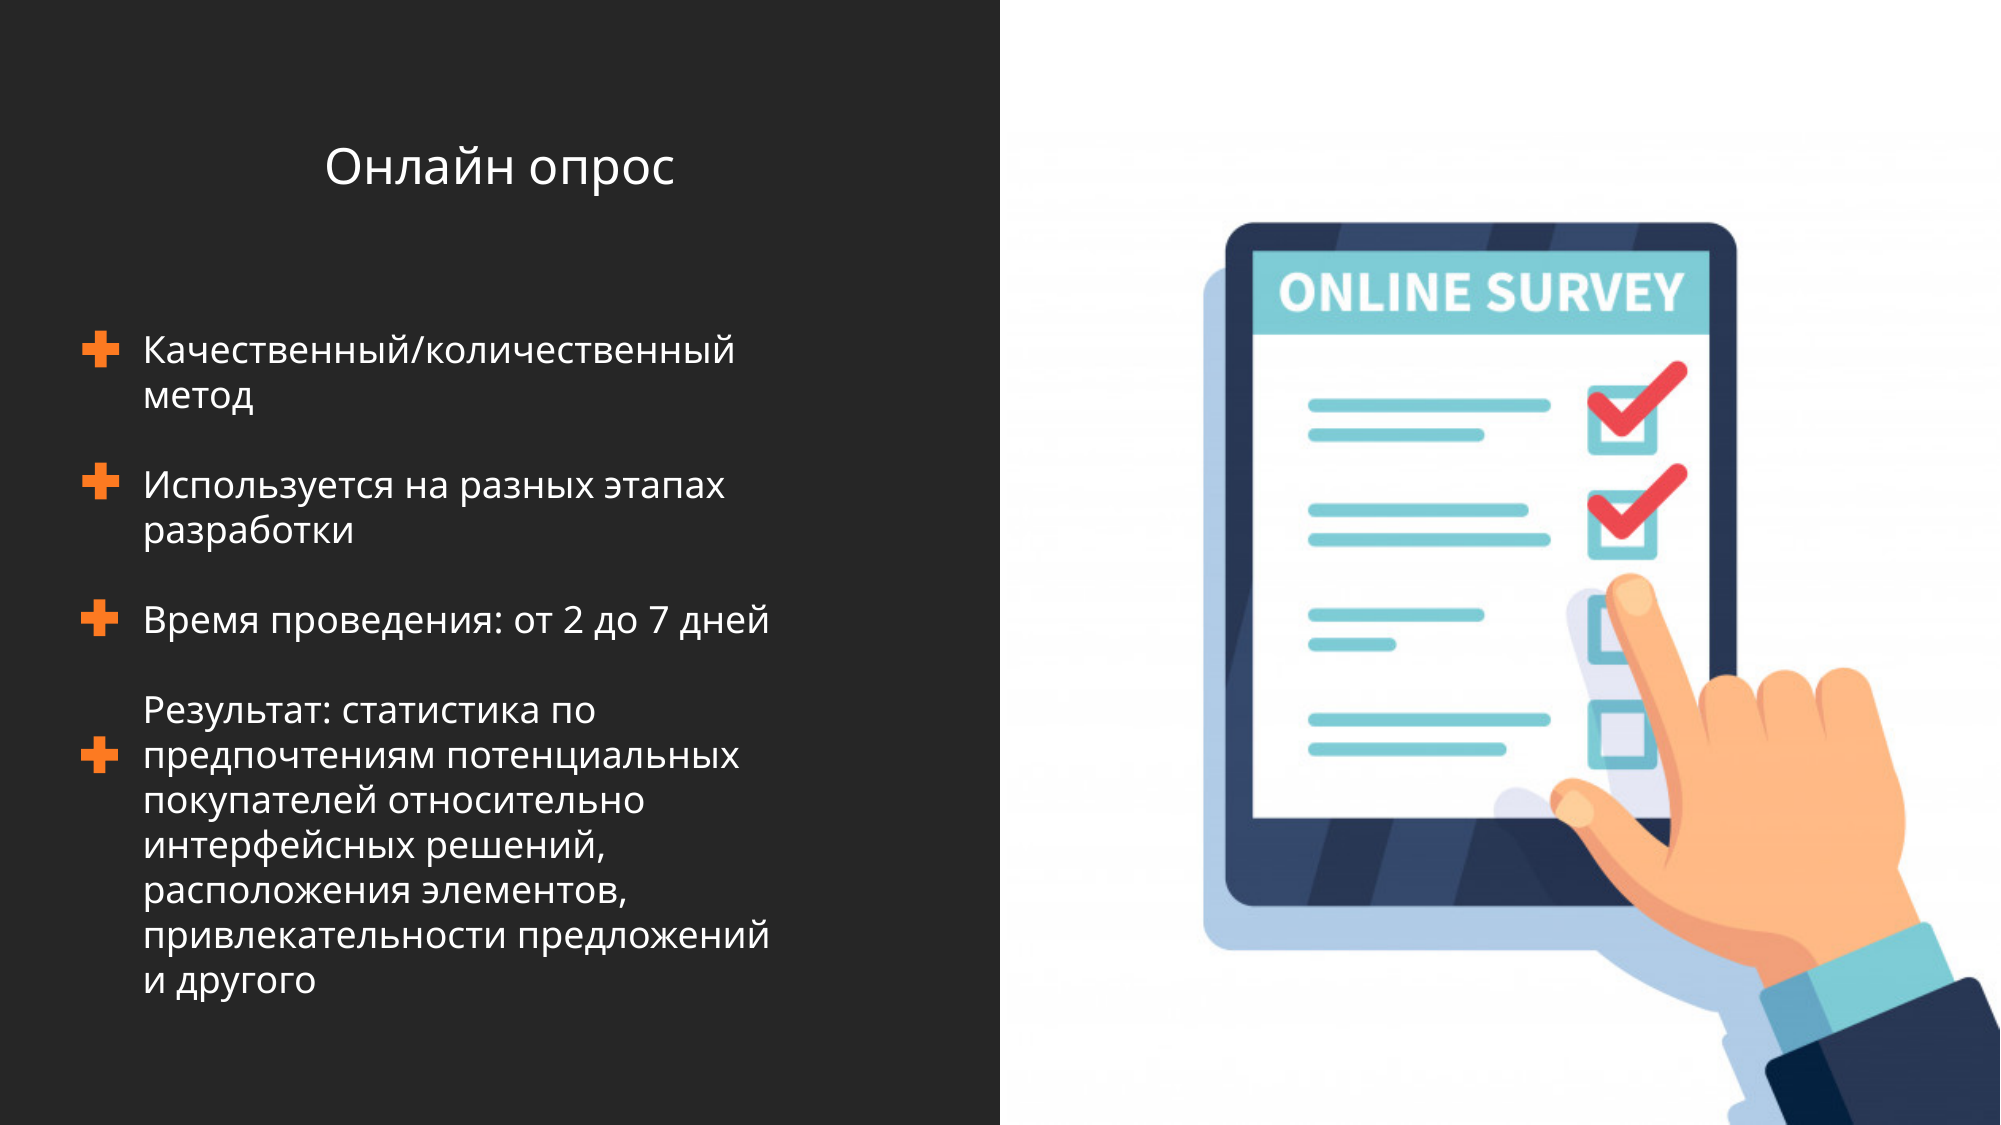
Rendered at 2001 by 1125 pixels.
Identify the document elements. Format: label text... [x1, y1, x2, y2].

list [1007, 132, 2000, 1125]
text_box [81, 462, 120, 500]
text_box [81, 330, 120, 368]
text_box [80, 735, 119, 774]
text_box [80, 598, 119, 637]
text_box [0, 0, 1001, 1125]
text_box Качественный/количественный метод Используется на разных этапах разработки Время проведения: от 2 до 7 дней Результат: статистика по предпочтениям потенциальных покупателей относительно интерфейсных решений, расположения элементов, привлекательности предложений и другого [127, 318, 819, 1009]
title Онлайн опрос [0, 59, 1000, 278]
